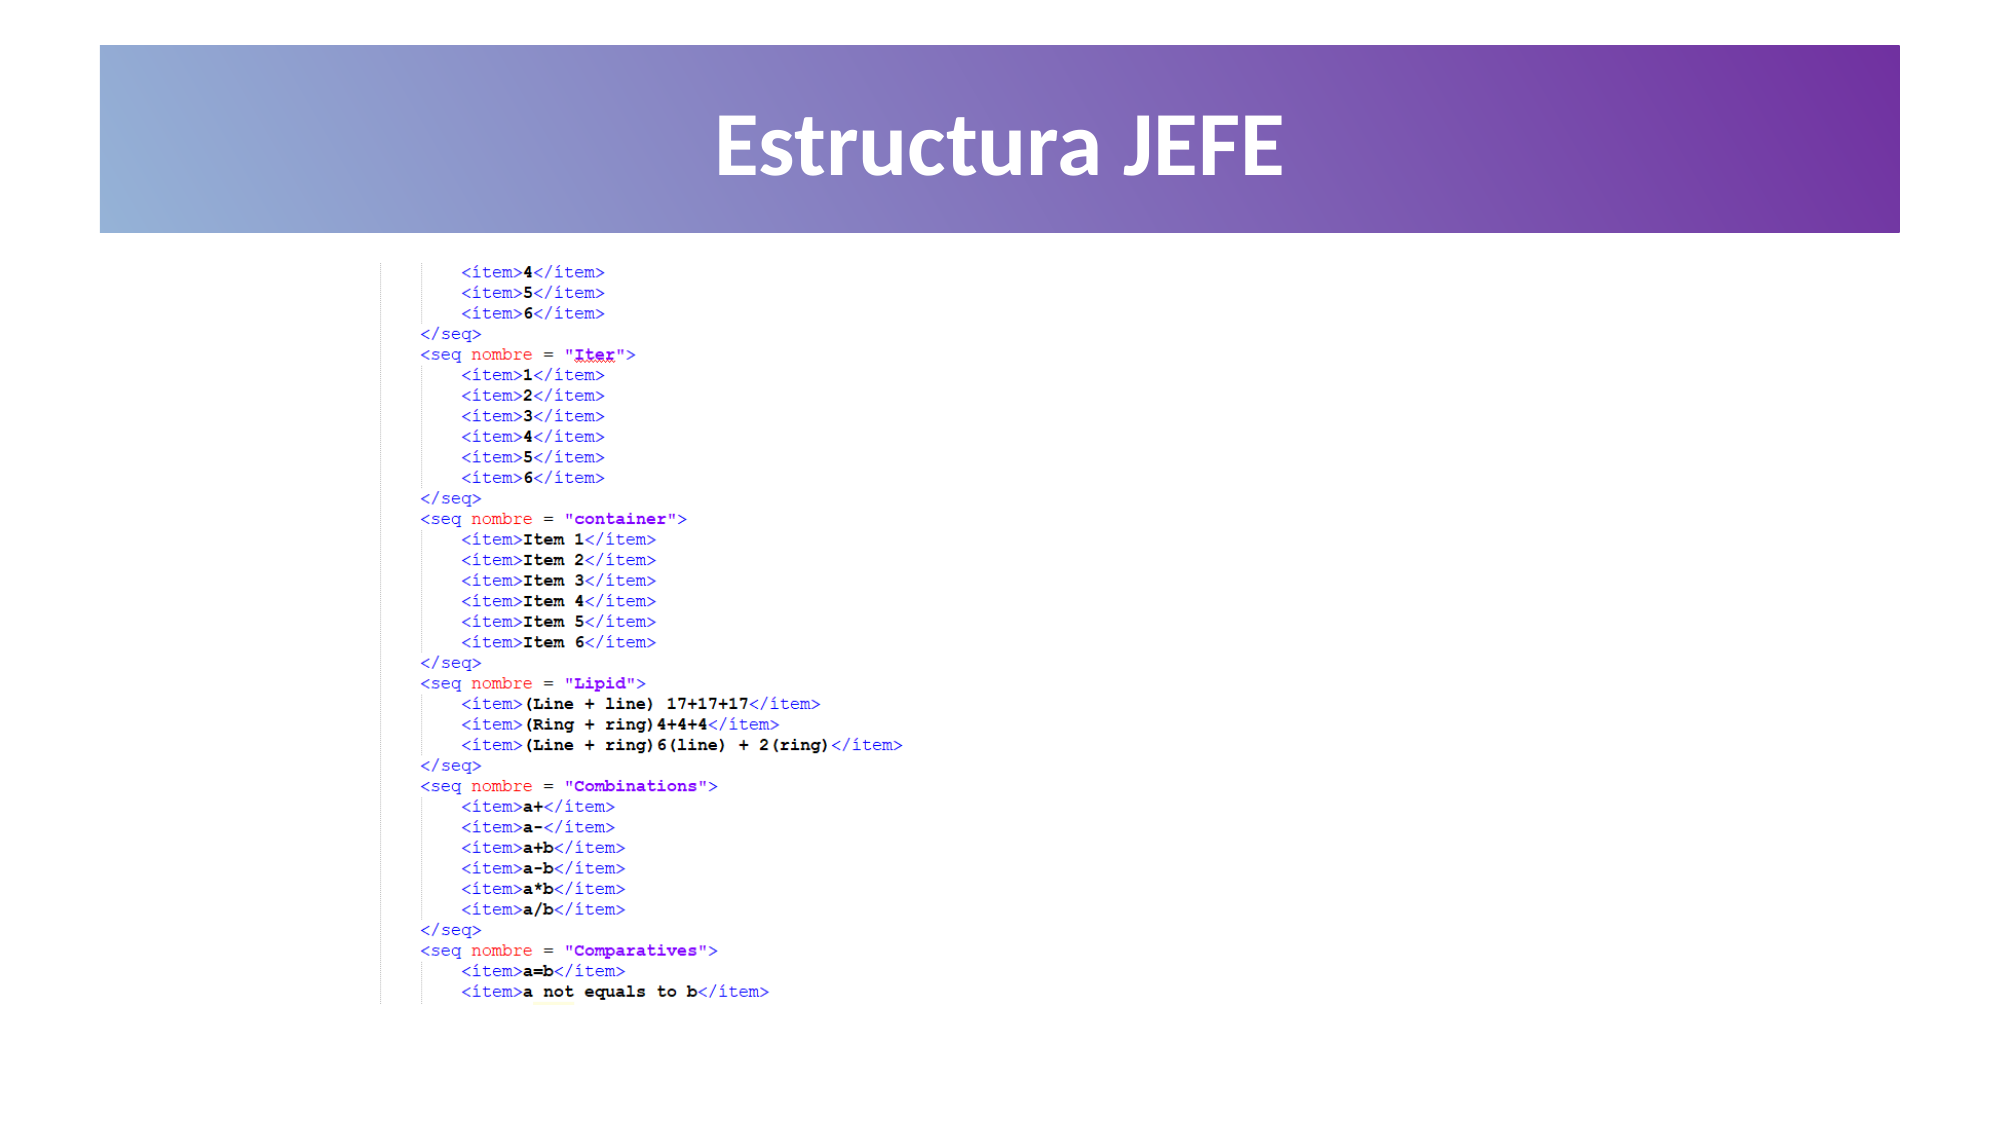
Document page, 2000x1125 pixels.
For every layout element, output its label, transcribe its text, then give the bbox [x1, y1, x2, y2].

title Estructura JEFE [99, 45, 1900, 233]
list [339, 262, 1660, 1006]
